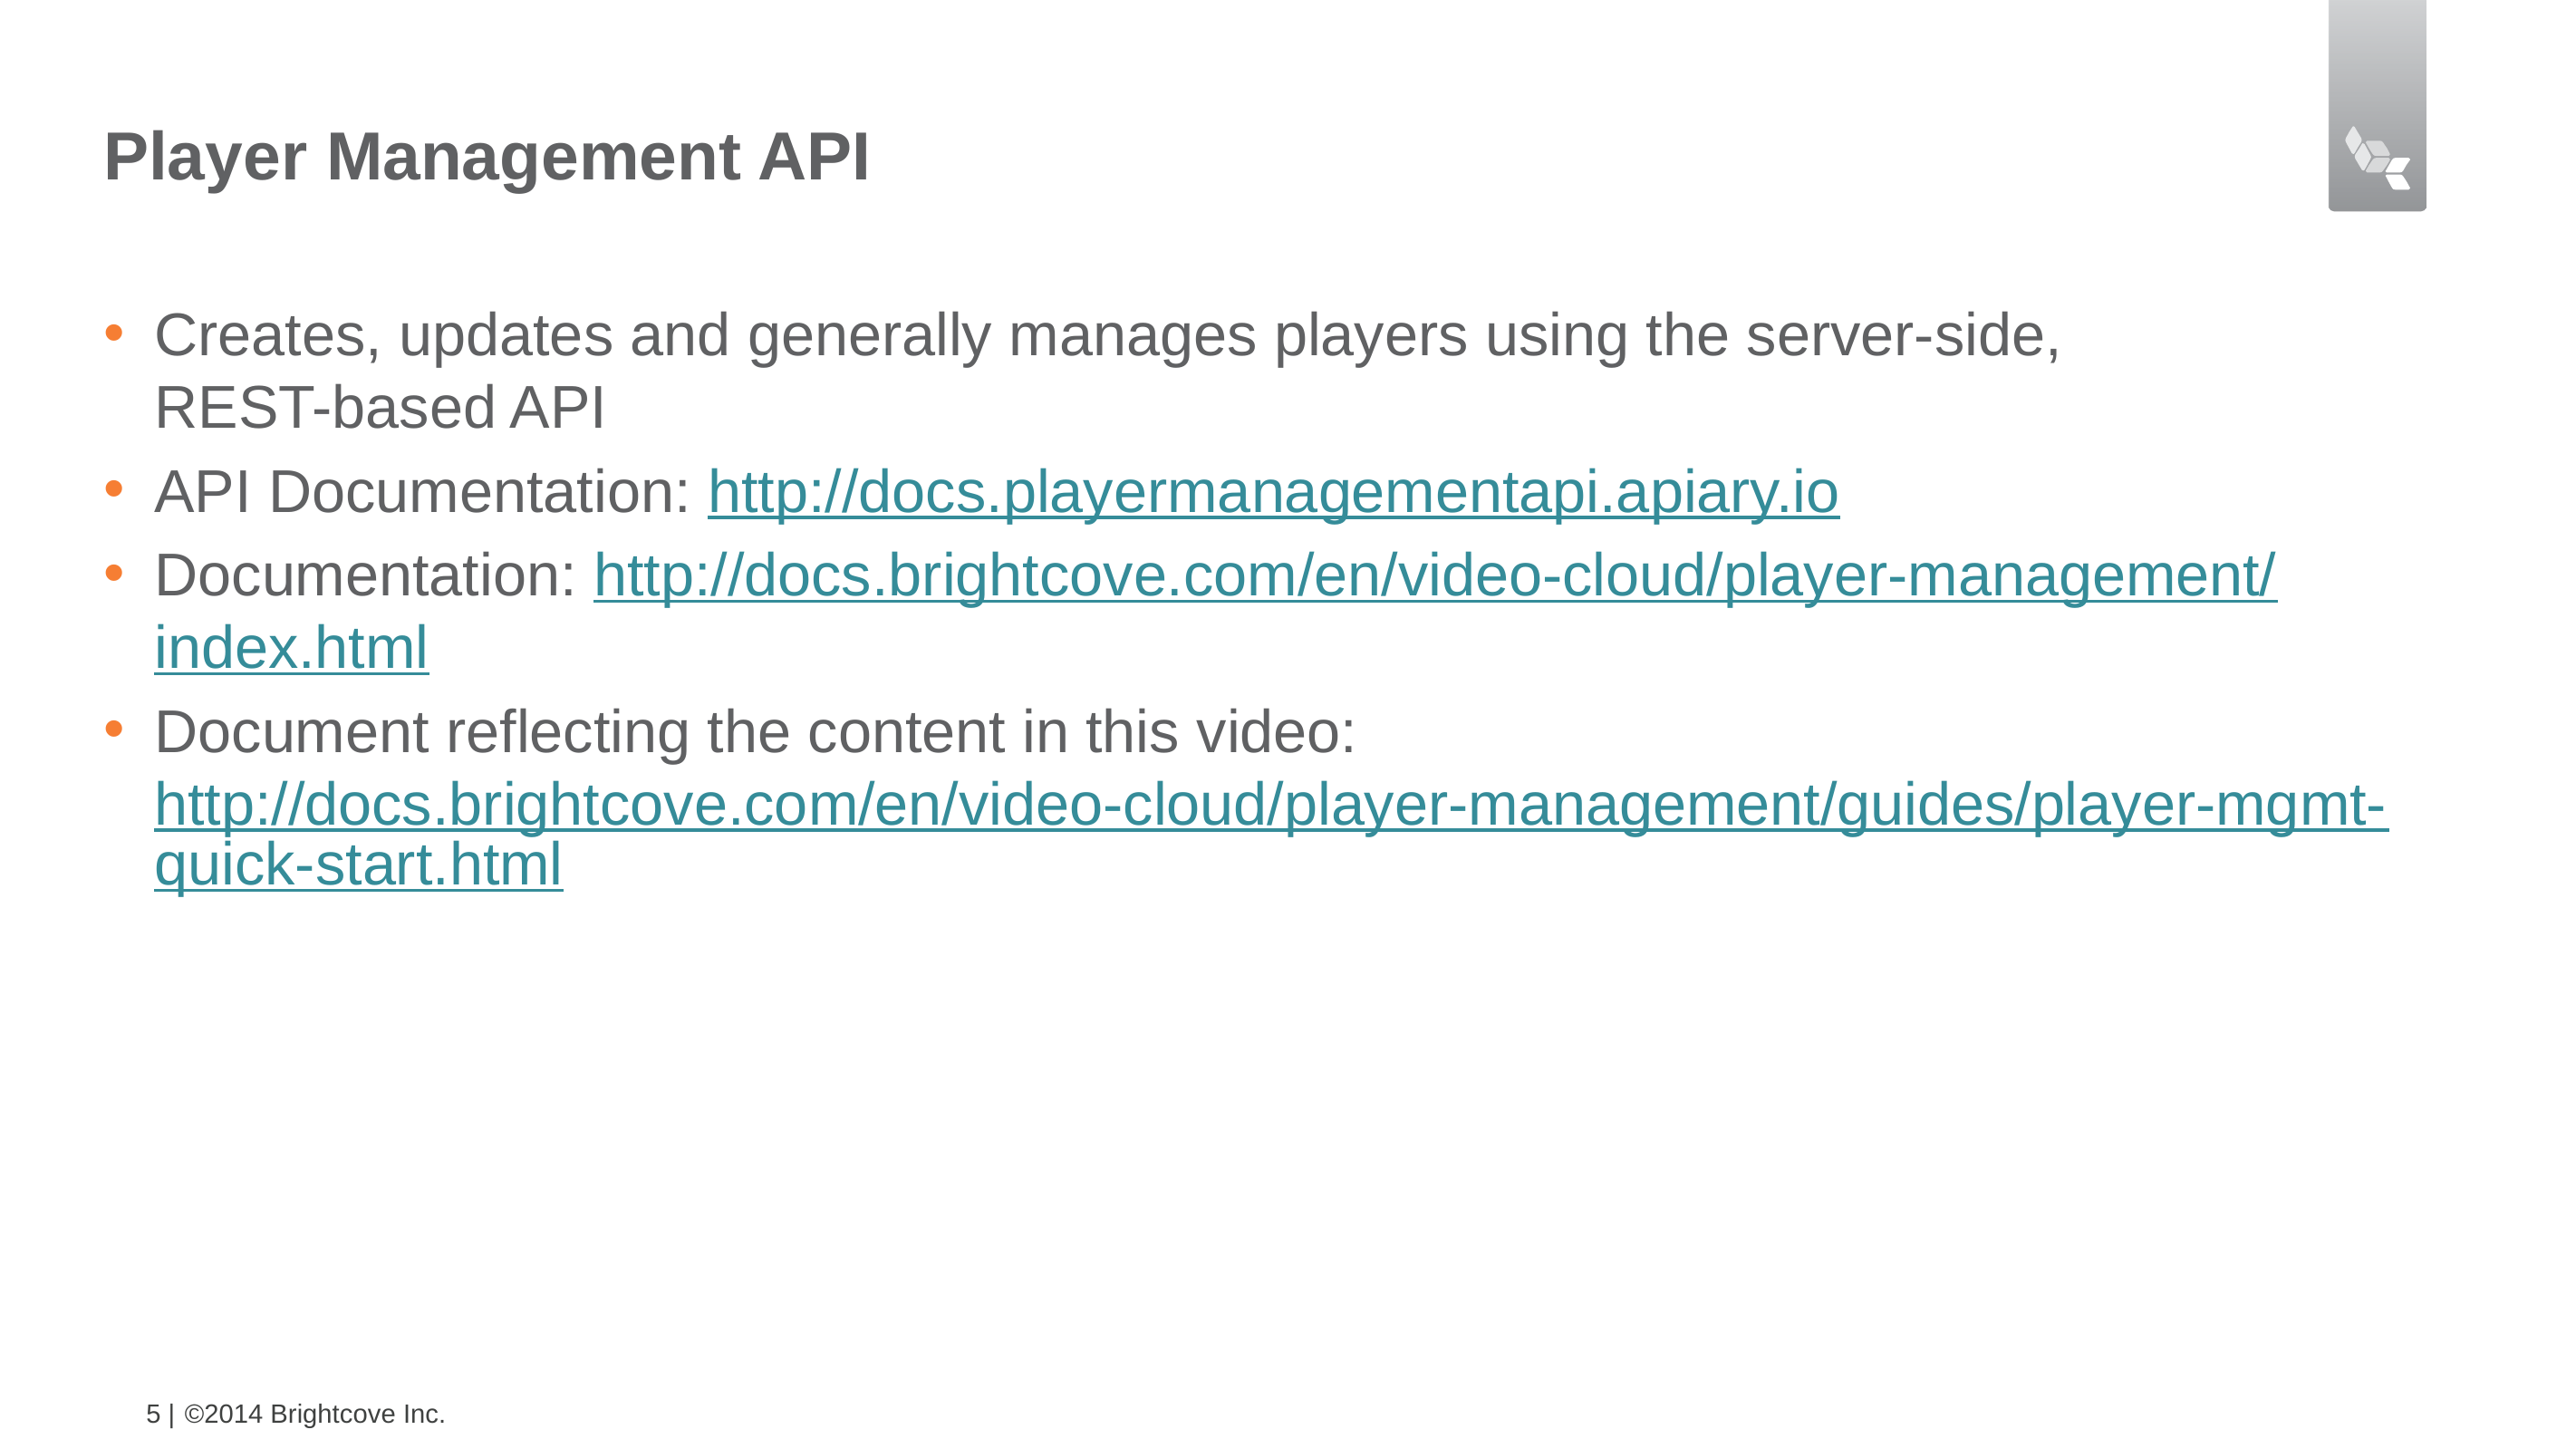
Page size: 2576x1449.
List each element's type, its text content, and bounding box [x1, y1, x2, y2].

list Creates, updates and generally manages players using the server-side, REST-based API API Documentation: http://docs.playermanagementapi.apiary.io Documentation: http://docs.brightcove.com/en/video-cloud/player-management/index.html Document reflecting the content in this video: http://docs.brightcove.com/en/video-cloud/player-management/guides/player-mgmt-quick-start.html [80, 284, 2441, 1302]
footer ©2014 Brightcove Inc. [189, 1374, 988, 1449]
slide_number 5 | [88, 1374, 189, 1449]
title Player Management API [80, 44, 2270, 260]
